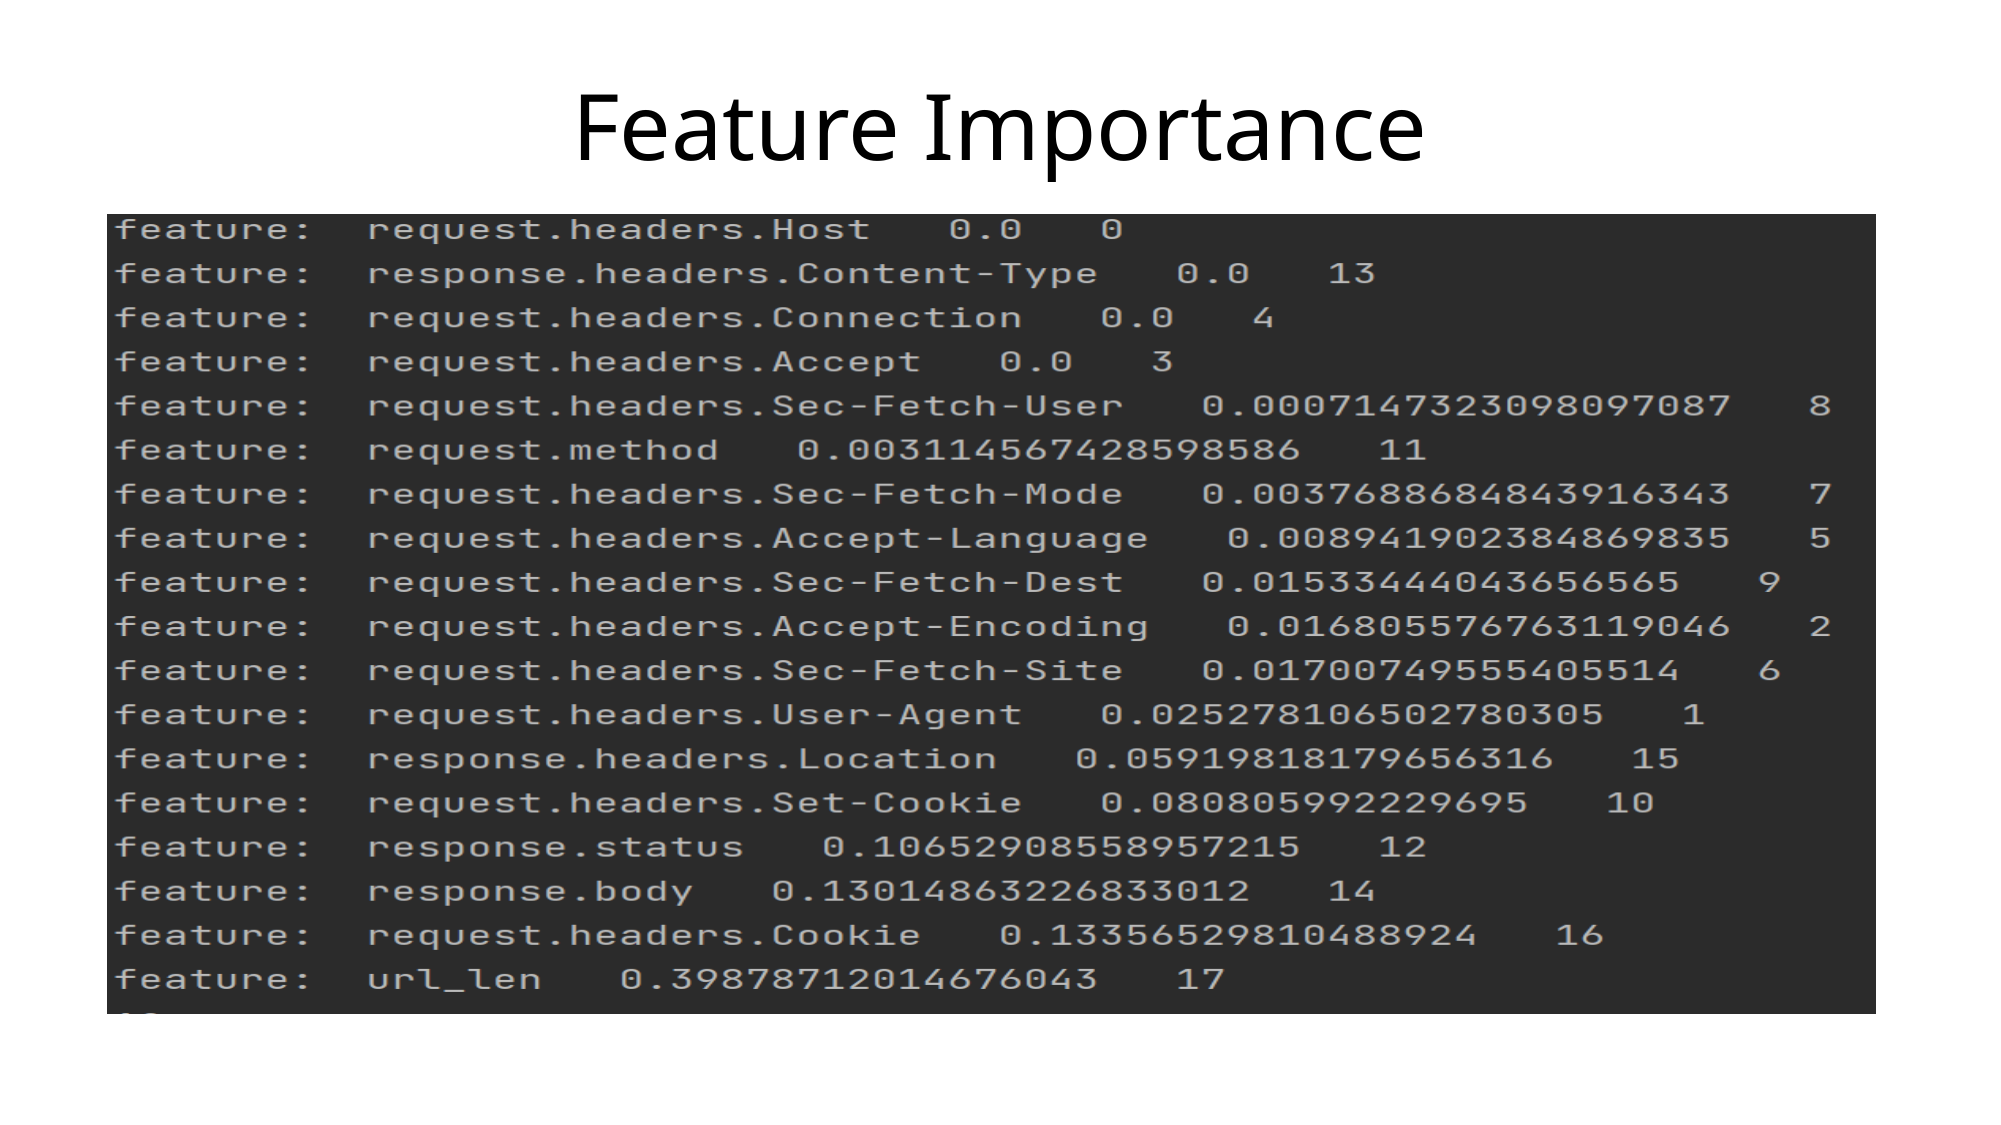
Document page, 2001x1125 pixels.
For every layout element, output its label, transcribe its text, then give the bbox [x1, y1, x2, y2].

title Feature Importance [137, 59, 1863, 203]
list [107, 214, 1876, 1014]
